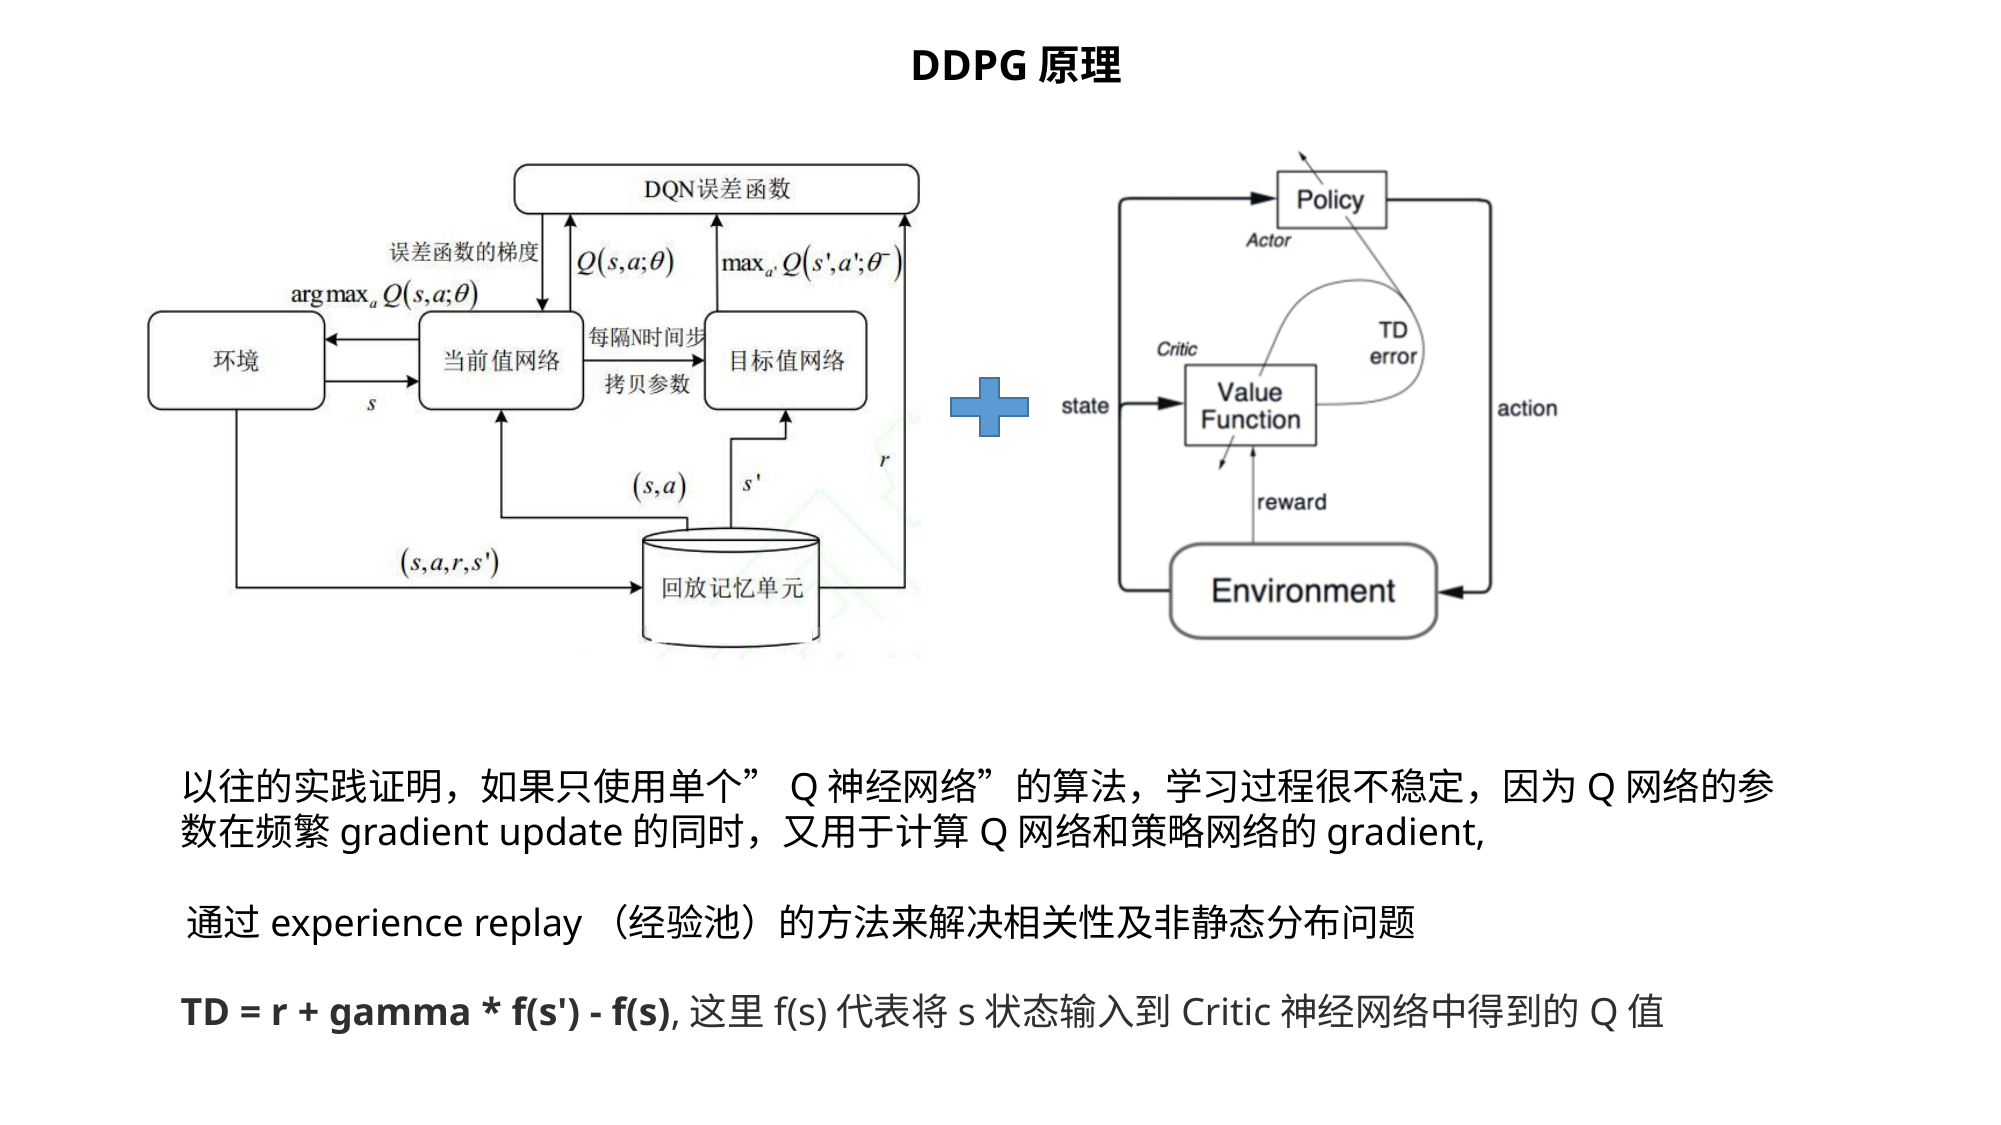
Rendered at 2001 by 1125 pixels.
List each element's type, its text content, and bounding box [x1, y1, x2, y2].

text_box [145, 154, 960, 660]
text_box [960, 377, 1029, 437]
picture [1055, 143, 1575, 660]
text_box TD = r + gamma * f(s') - f(s),这里f(s)代表将s状态输入到Critic神经网络中得到的Q值 [165, 980, 1876, 1041]
text_box 通过experience replay（经验池）的方法来解决相关性及非静态分布问题 [171, 891, 1861, 952]
text_box DDPG原理 [614, 31, 1418, 97]
text_box 以往的实践证明，如果只使用单个”Q神经网络”的算法，学习过程很不稳定，因为Q网络的参数在频繁gradient update的同时，又用于计算Q网络和策略网络的gradient, [165, 755, 1814, 861]
